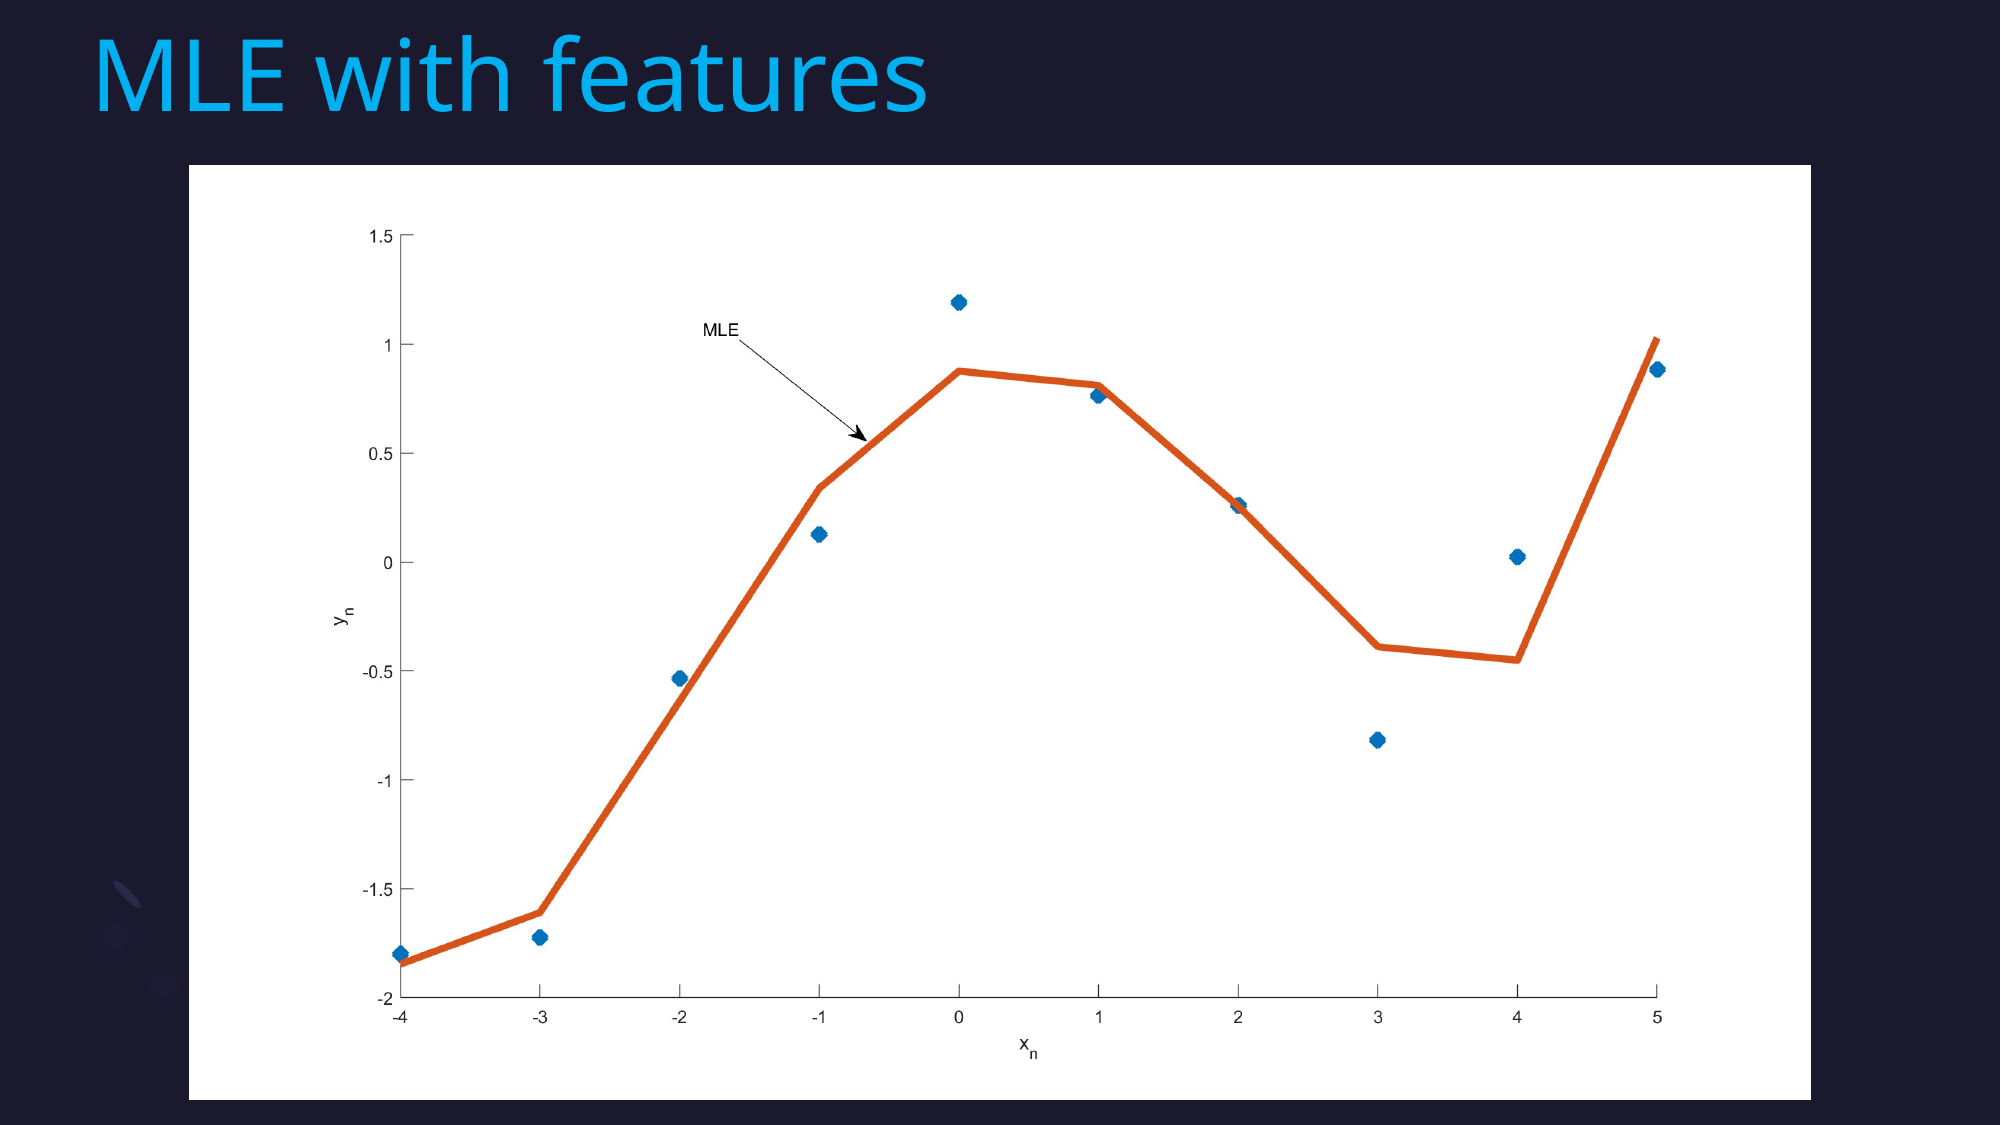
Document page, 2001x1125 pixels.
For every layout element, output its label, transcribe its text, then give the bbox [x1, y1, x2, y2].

title MLE with features [90, 25, 1910, 244]
picture [189, 165, 1811, 1100]
